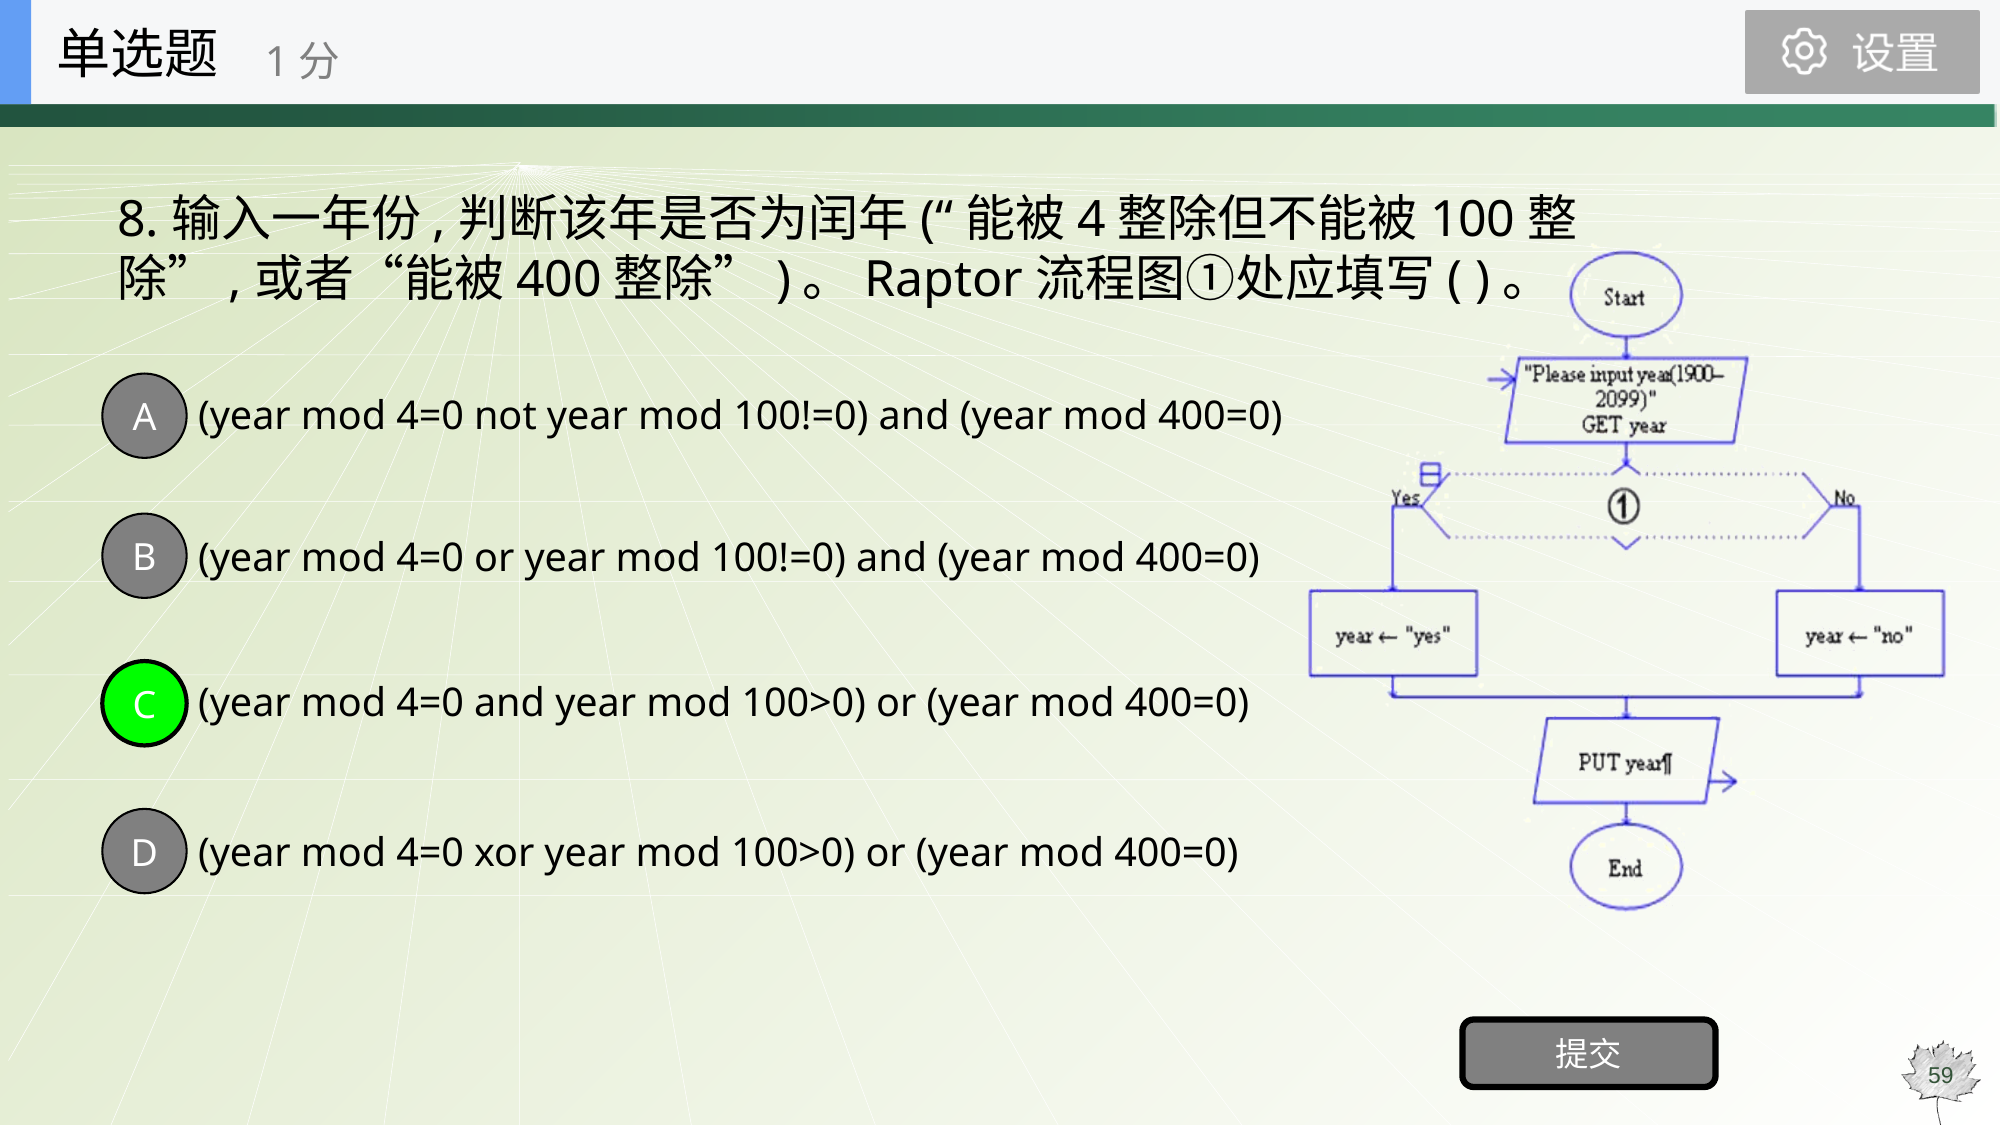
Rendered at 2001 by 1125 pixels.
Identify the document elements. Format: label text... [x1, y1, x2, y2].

text_box 提交 [1461, 1018, 1717, 1089]
picture [1745, 10, 1980, 94]
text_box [0, 0, 2000, 105]
picture [0, 105, 1997, 127]
text_box (year mod 4=0 and year mod 100>0) or (year mod 400=0) [173, 669, 1286, 732]
picture [1901, 1040, 1981, 1125]
text_box C [101, 660, 188, 747]
picture [1286, 210, 1964, 932]
slide_number 59 [1501, 1053, 1969, 1106]
text_box A [101, 372, 188, 459]
text_box (year mod 4=0 or year mod 100!=0) and (year mod 400=0) [174, 523, 1286, 587]
text_box (year mod 4=0 not year mod 100!=0) and (year mod 400=0) [173, 382, 1286, 445]
text_box B [101, 512, 188, 599]
text_box (year mod 4=0 xor year mod 100>0) or (year mod 400=0) [175, 819, 1286, 883]
text_box D [101, 807, 188, 895]
text_box 8.输入一年份,判断该年是否为闰年(“能被4整除但不能被100整除”,或者“能被400整除”)。Raptor流程图①处应填写( )。 [102, 178, 1650, 314]
